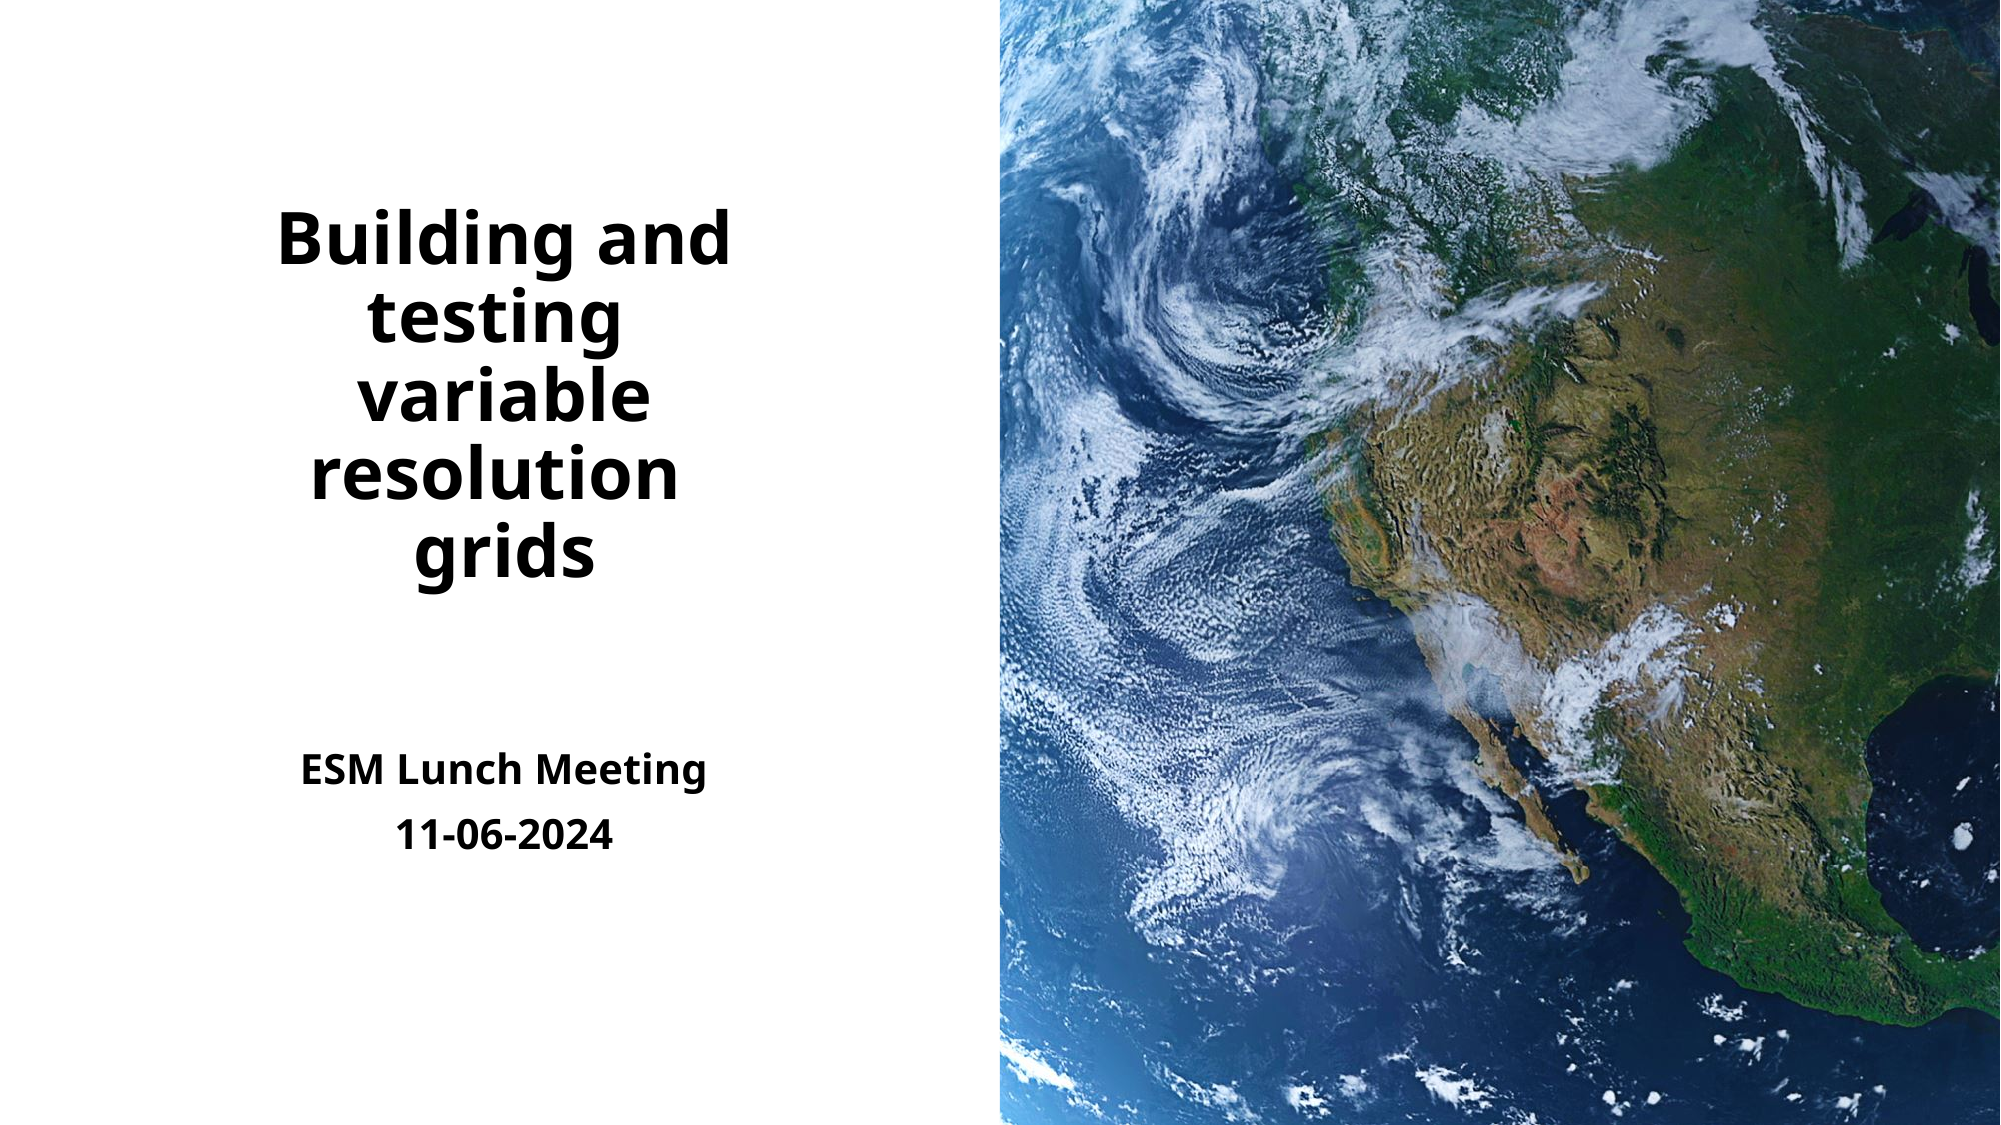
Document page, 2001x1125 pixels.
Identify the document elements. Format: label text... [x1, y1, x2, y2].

picture [999, 0, 2000, 1125]
subtitle ESM Lunch Meeting 11-06-2024 [143, 666, 865, 1000]
title Building and testing variable resolution grids [162, 192, 848, 603]
